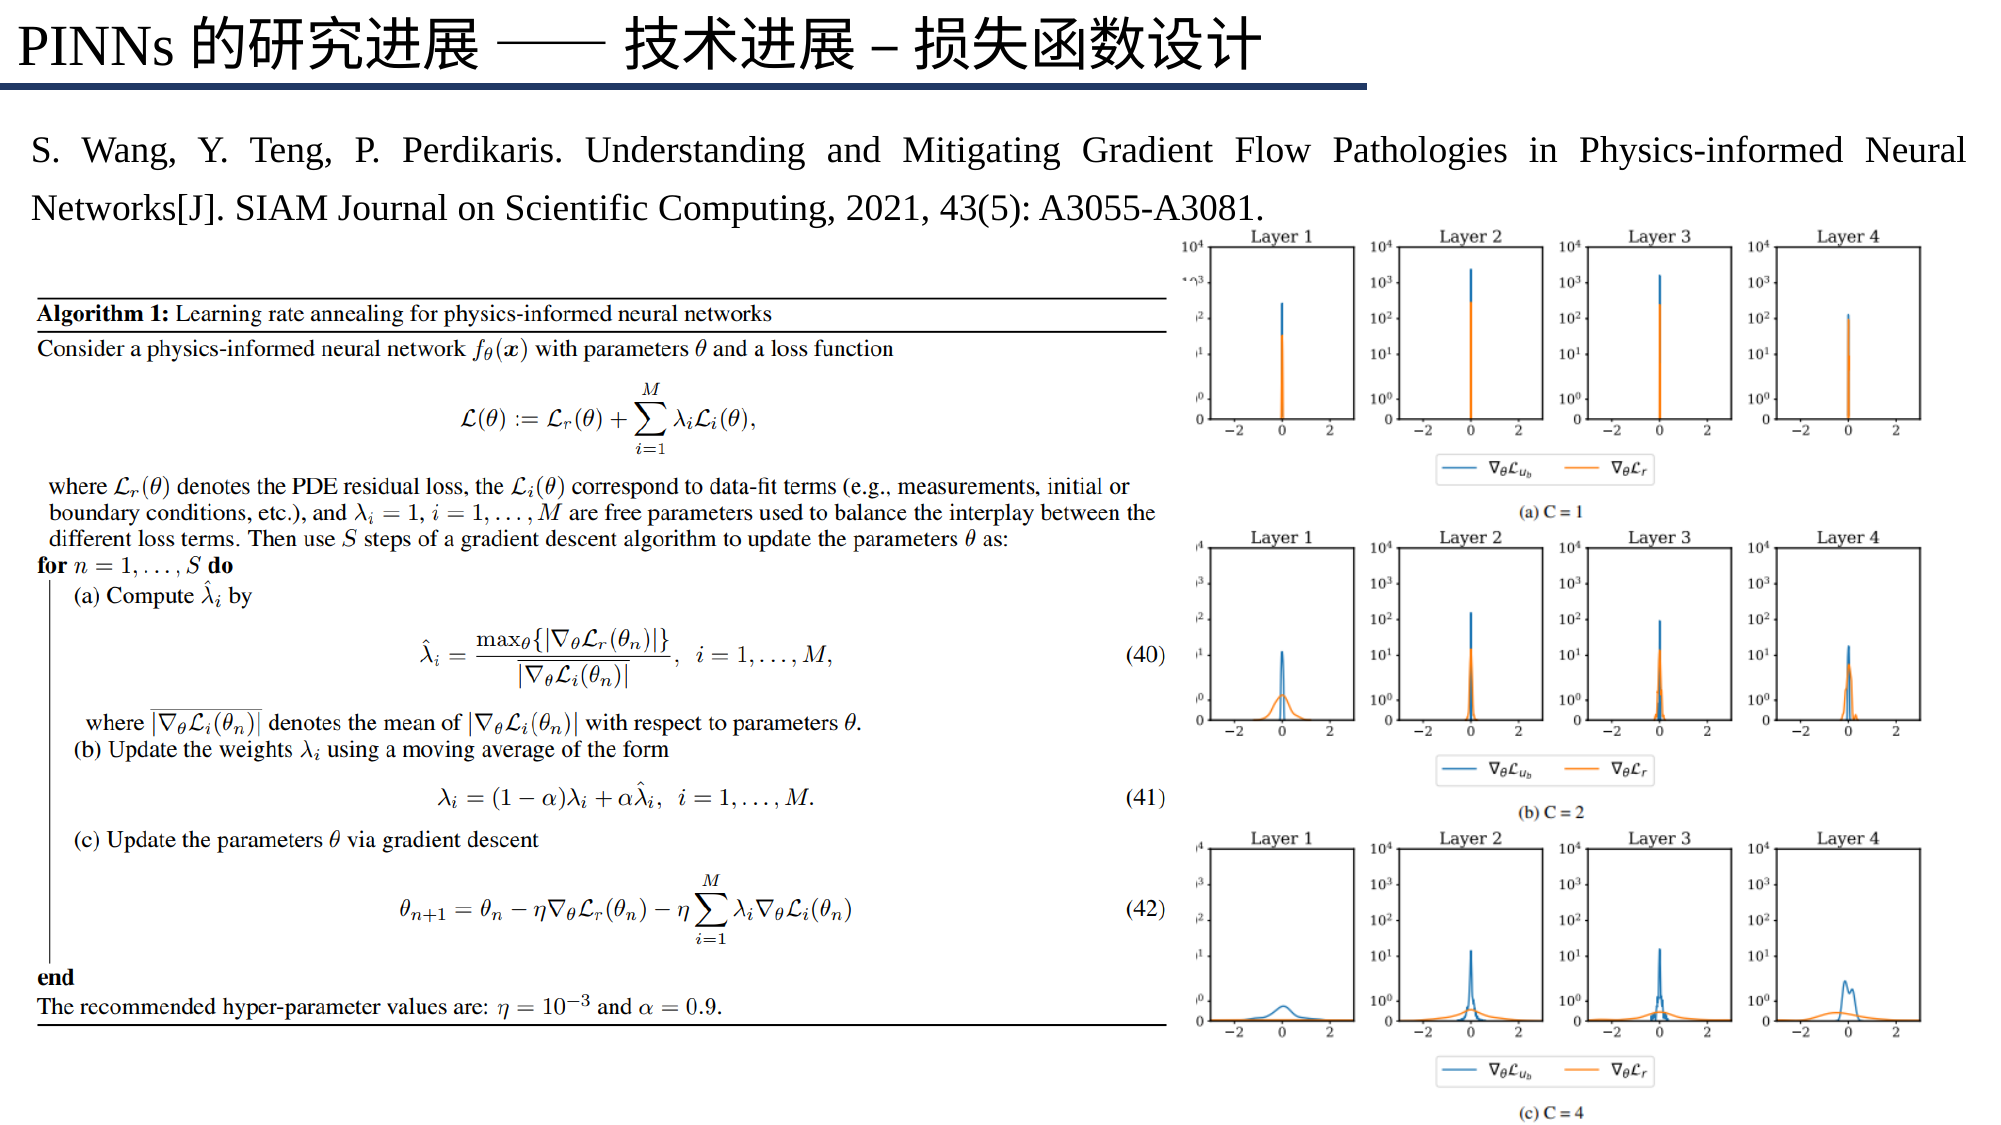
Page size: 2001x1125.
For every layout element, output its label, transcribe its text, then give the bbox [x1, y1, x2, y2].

text_box PINNs的研究进展 —— 技术进展 – 损失函数设计 [2, 0, 1279, 83]
picture [16, 221, 2000, 1125]
text_box S. Wang, Y. Teng, P. Perdikaris. Understanding and Mitigating Gradient Flow Pathologies in Physics-informed Neural Networks[J]. SIAM Journal on Scientific Computing, 2021, 43(5): A3055-A3081. [16, 104, 1984, 236]
